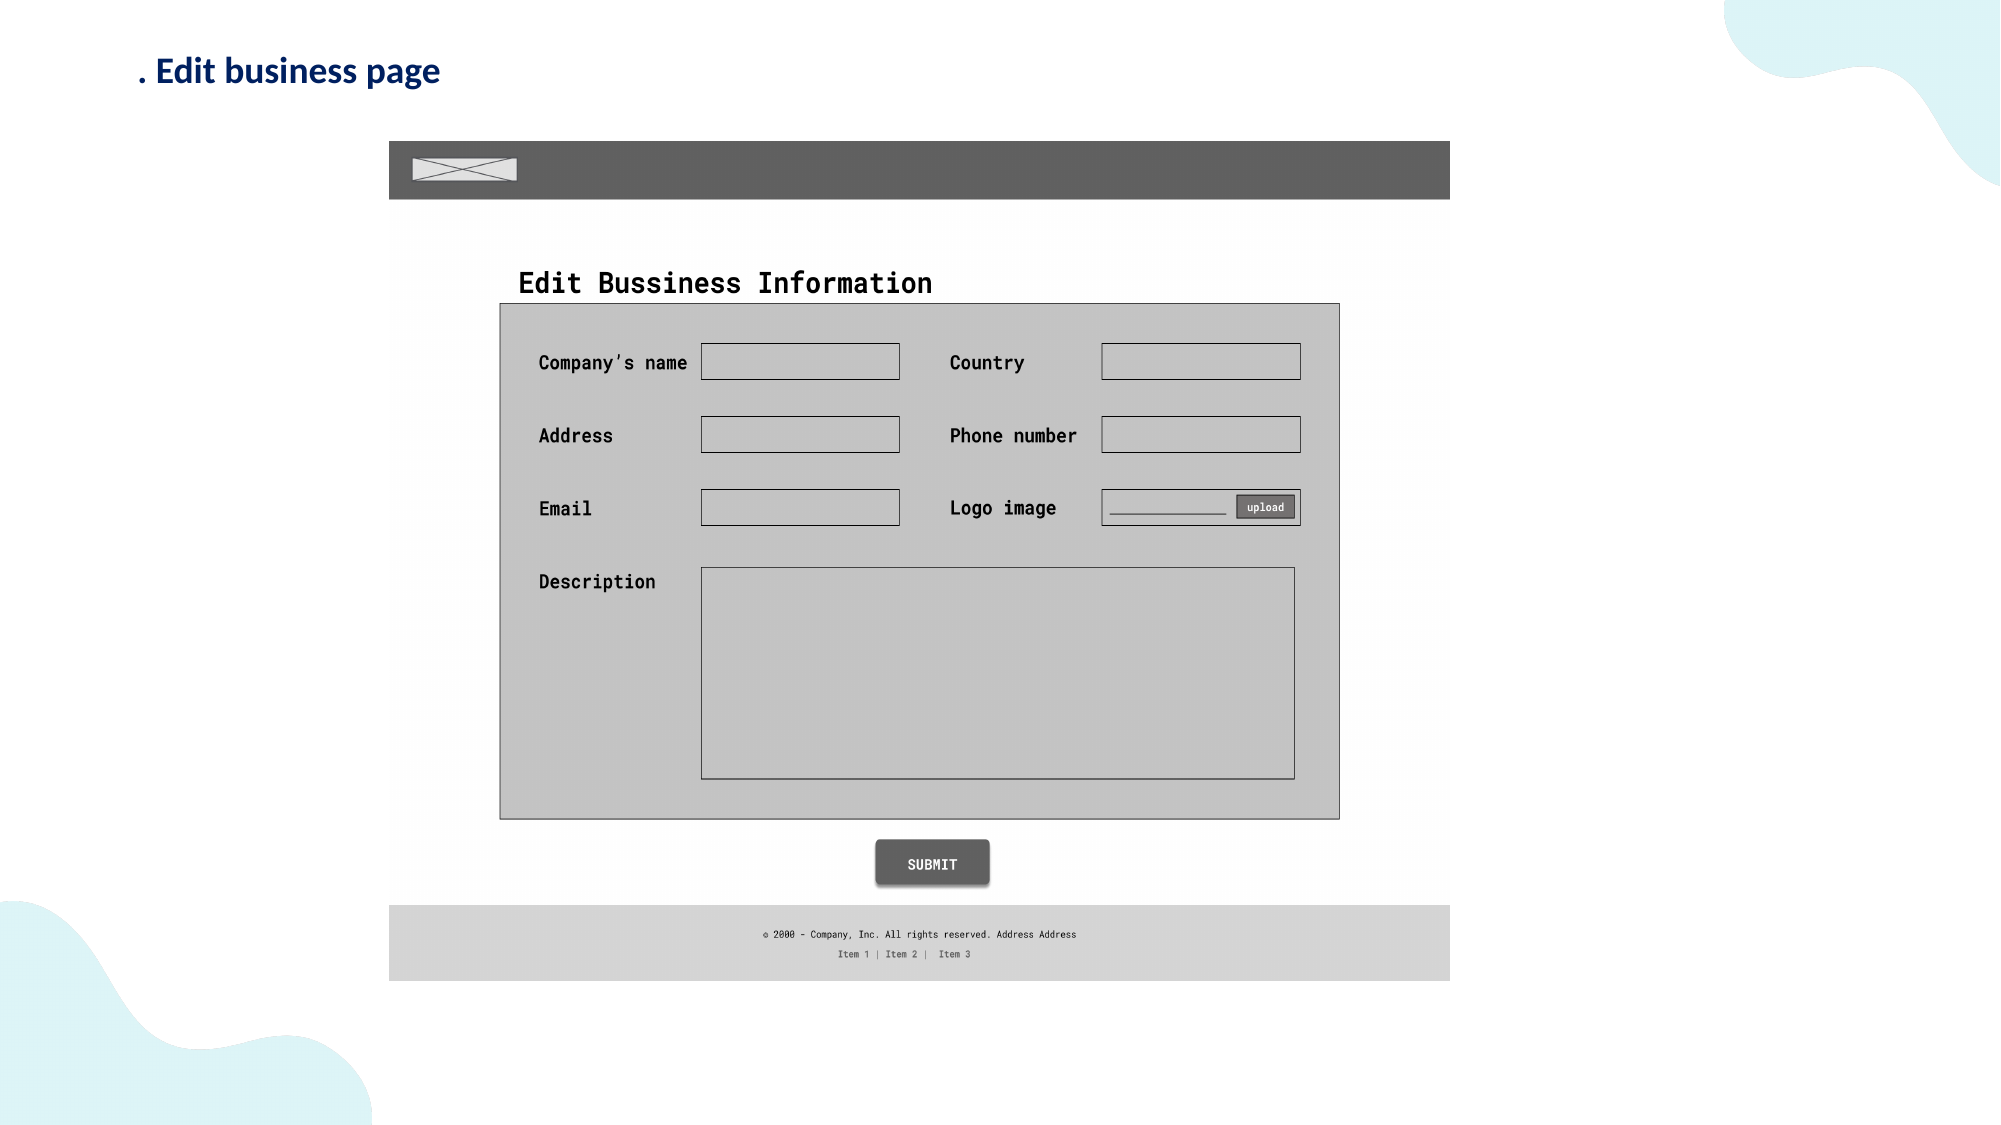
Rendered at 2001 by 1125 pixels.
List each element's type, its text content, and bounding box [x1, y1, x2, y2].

picture [0, 901, 372, 1125]
picture [389, 141, 1450, 981]
text_box . Edit business page [122, 38, 1123, 99]
picture [1724, 0, 2000, 186]
